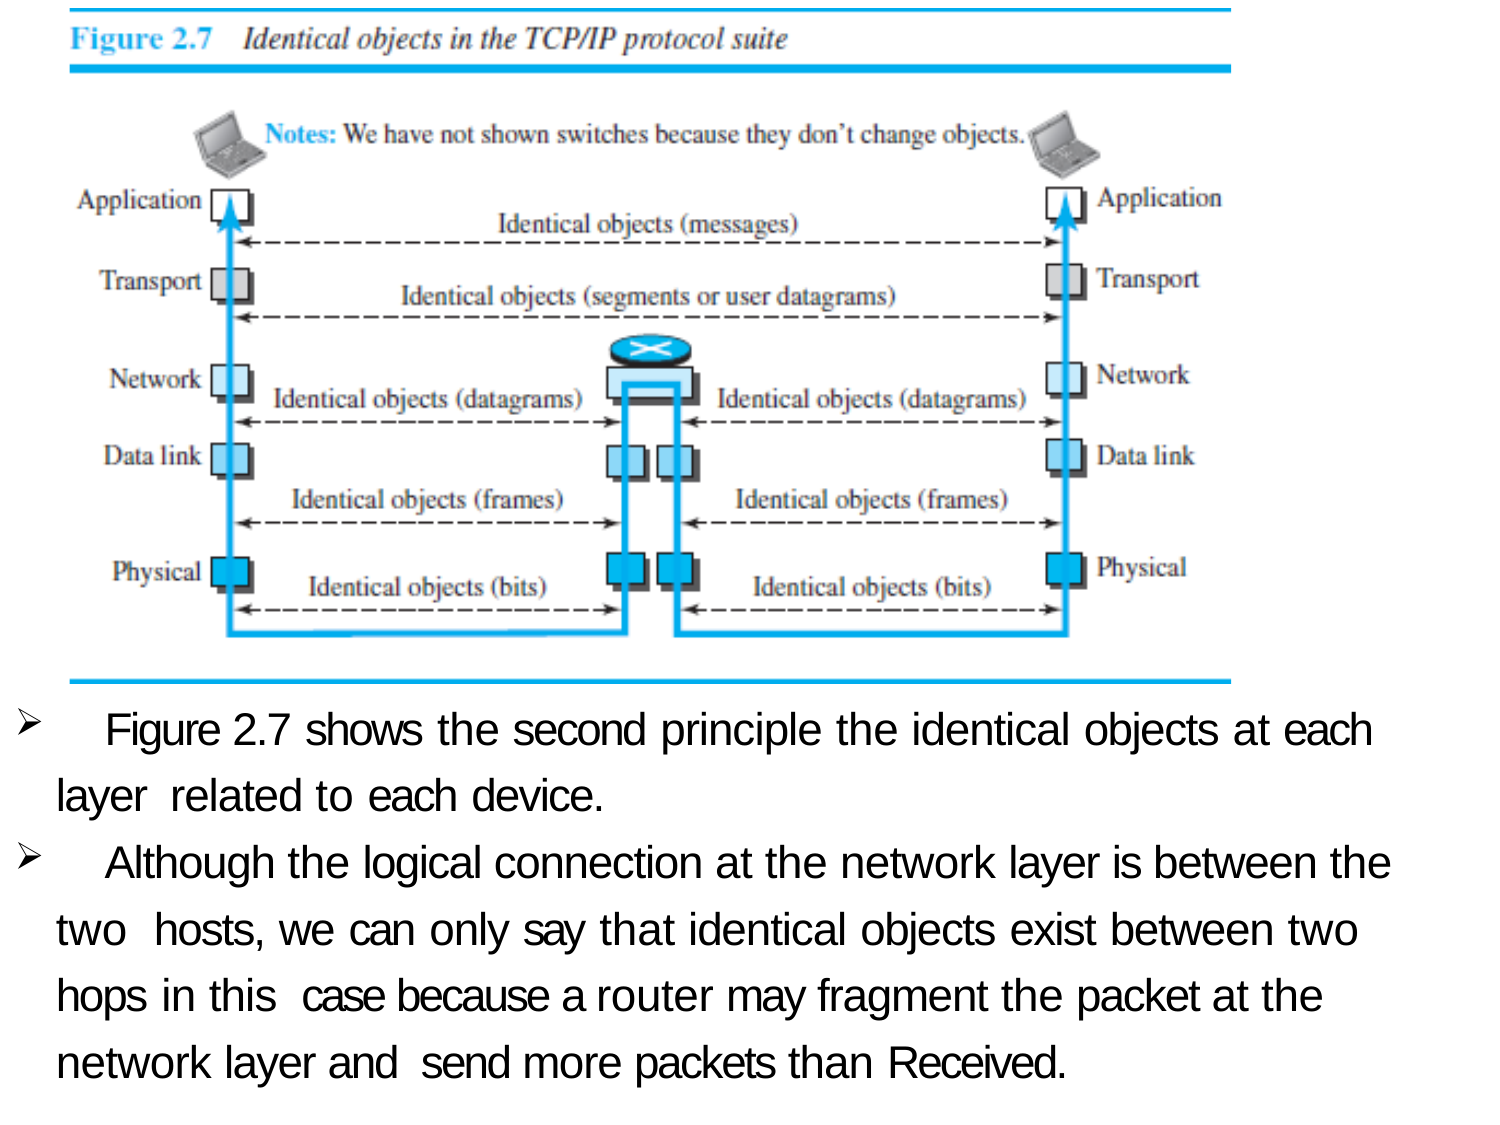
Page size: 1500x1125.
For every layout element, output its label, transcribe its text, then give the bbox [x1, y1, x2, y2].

text_box [69, 8, 1232, 684]
text_box Figure 2.7 shows the second principle the identical objects at each layer related to each device. Although the logical connection at the network layer is between the two hosts, we can only say that identical objects exist between two hops in this case because a router may fragment the packet at the network layer and send more packets than Received. [12, 685, 1446, 1088]
